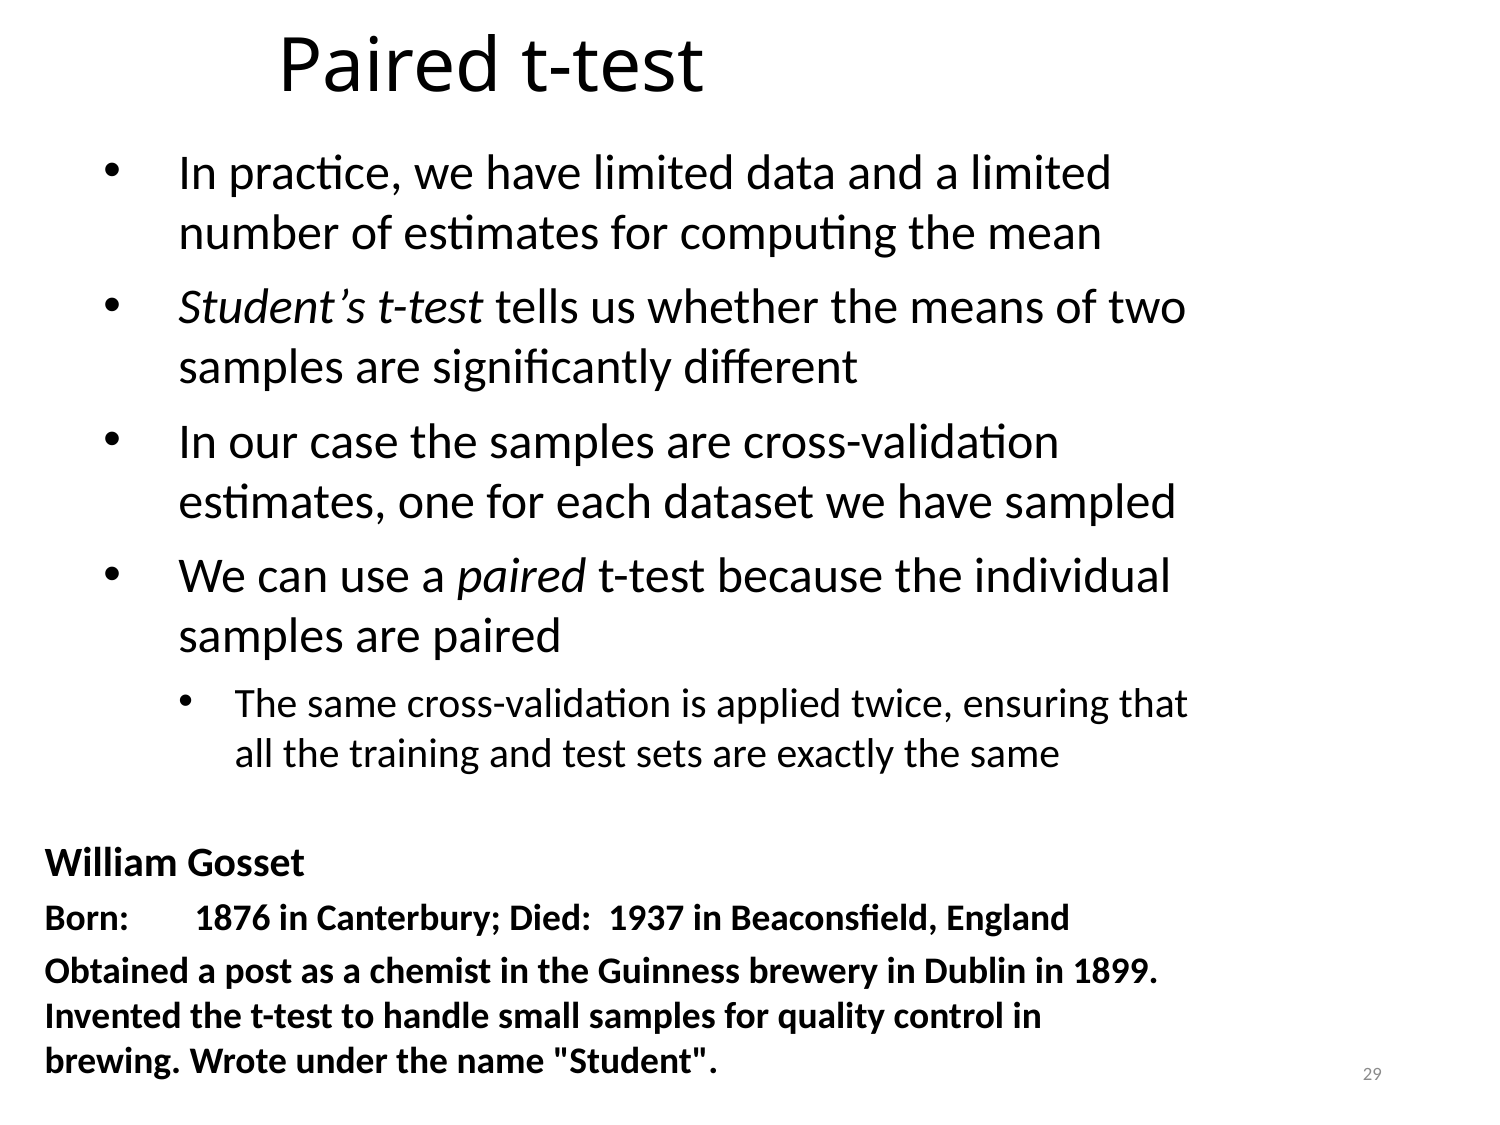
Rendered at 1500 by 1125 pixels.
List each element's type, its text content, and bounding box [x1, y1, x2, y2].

text_box In practice, we have limited data and a limited number of estimates for computing the mean Student’s t-test tells us whether the means of two samples are significantly different In our case the samples are cross-validation estimates, one for each dataset we have sampled We can use a paired t-test because the individual samples are paired The same cross-validation is applied twice, ensuring that all the training and test sets are exactly the same [88, 132, 1235, 783]
slide_number 29 [1059, 1042, 1397, 1103]
title Paired t-test [262, 0, 1500, 148]
text_box William Gosset Born: 1876 in Canterbury; Died: 1937 in Beaconsfield, England Obtained a post as a chemist in the Guinness brewery in Dublin in 1899. Invented the t-test to handle small samples for quality control in brewing. Wrote under the name "Student". [29, 826, 1182, 1026]
